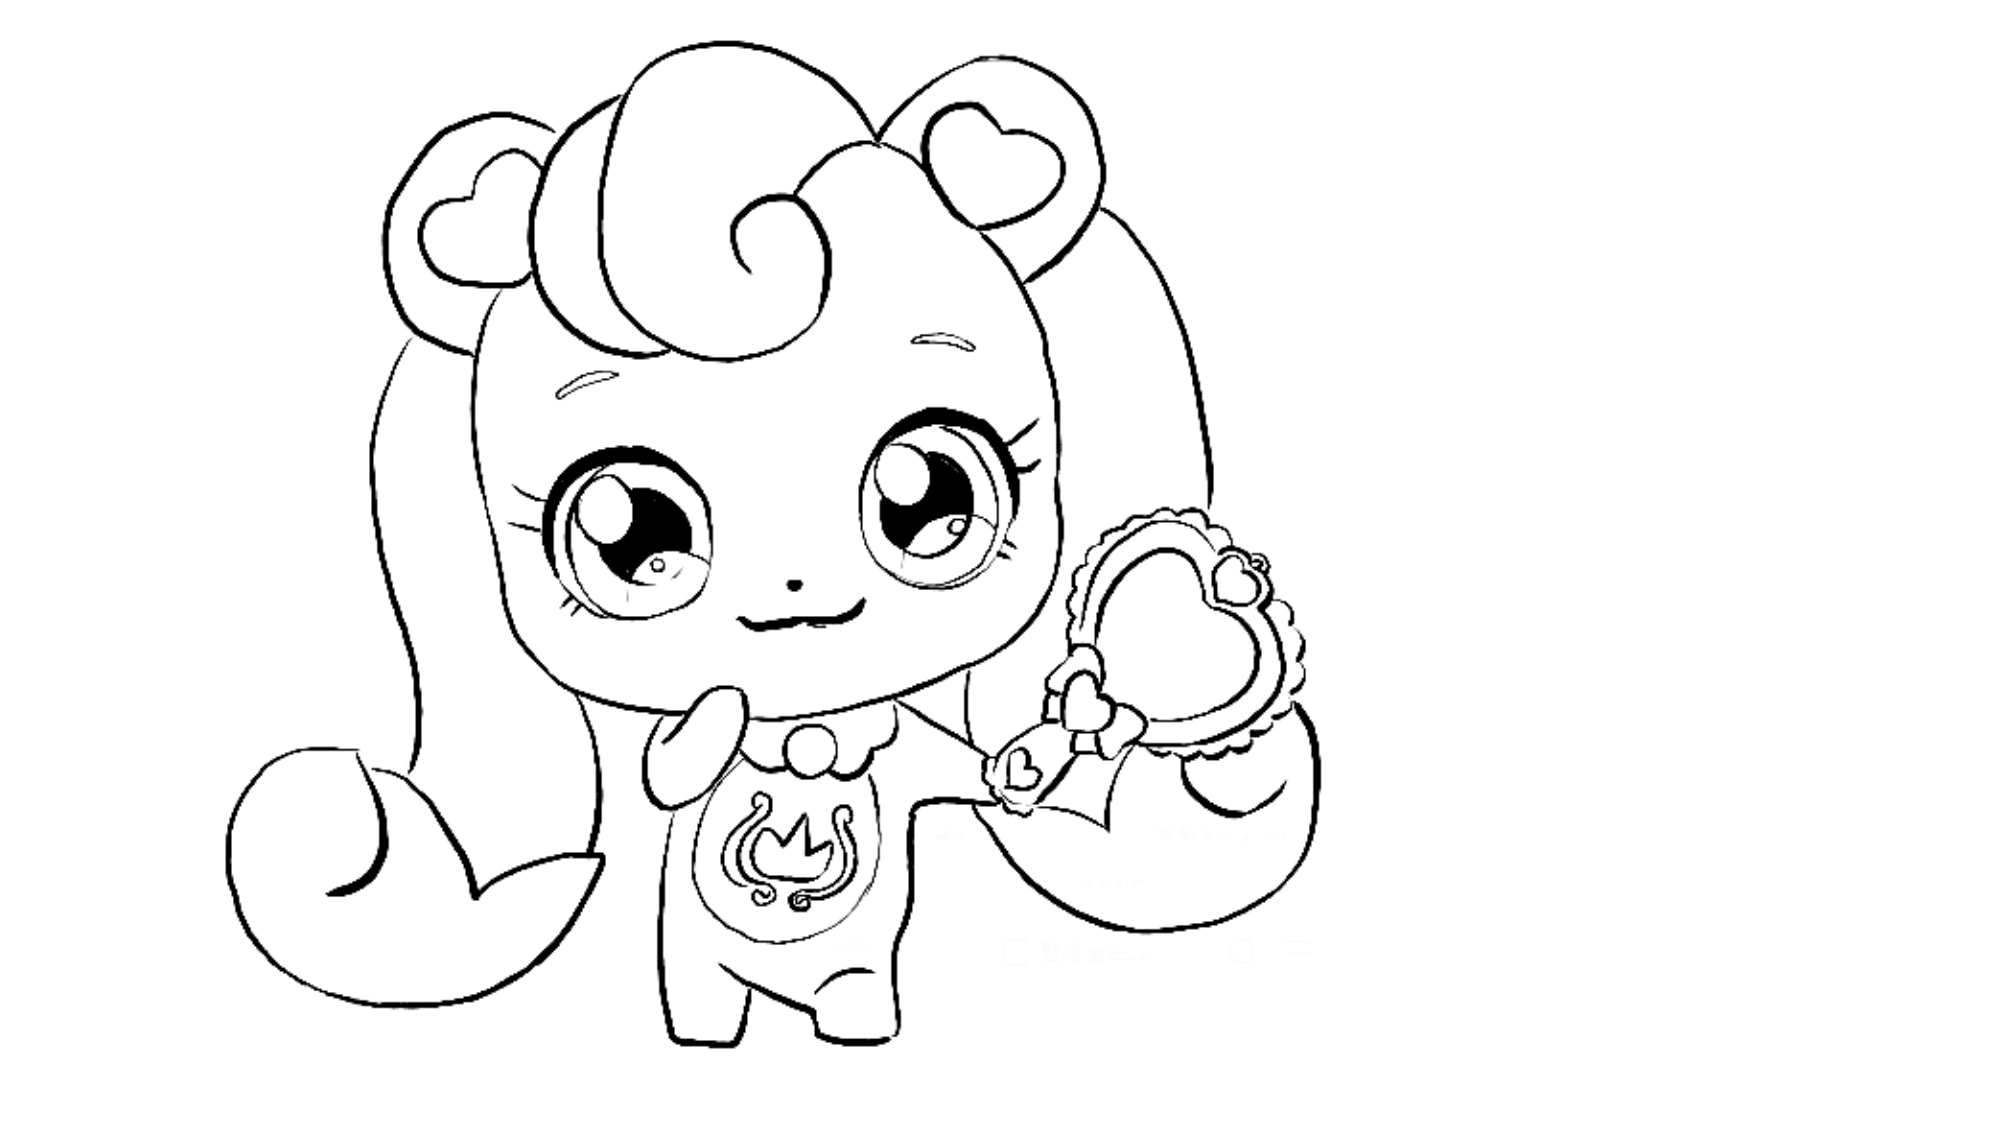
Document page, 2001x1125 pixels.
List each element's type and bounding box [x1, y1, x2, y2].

picture [184, 0, 1332, 1112]
